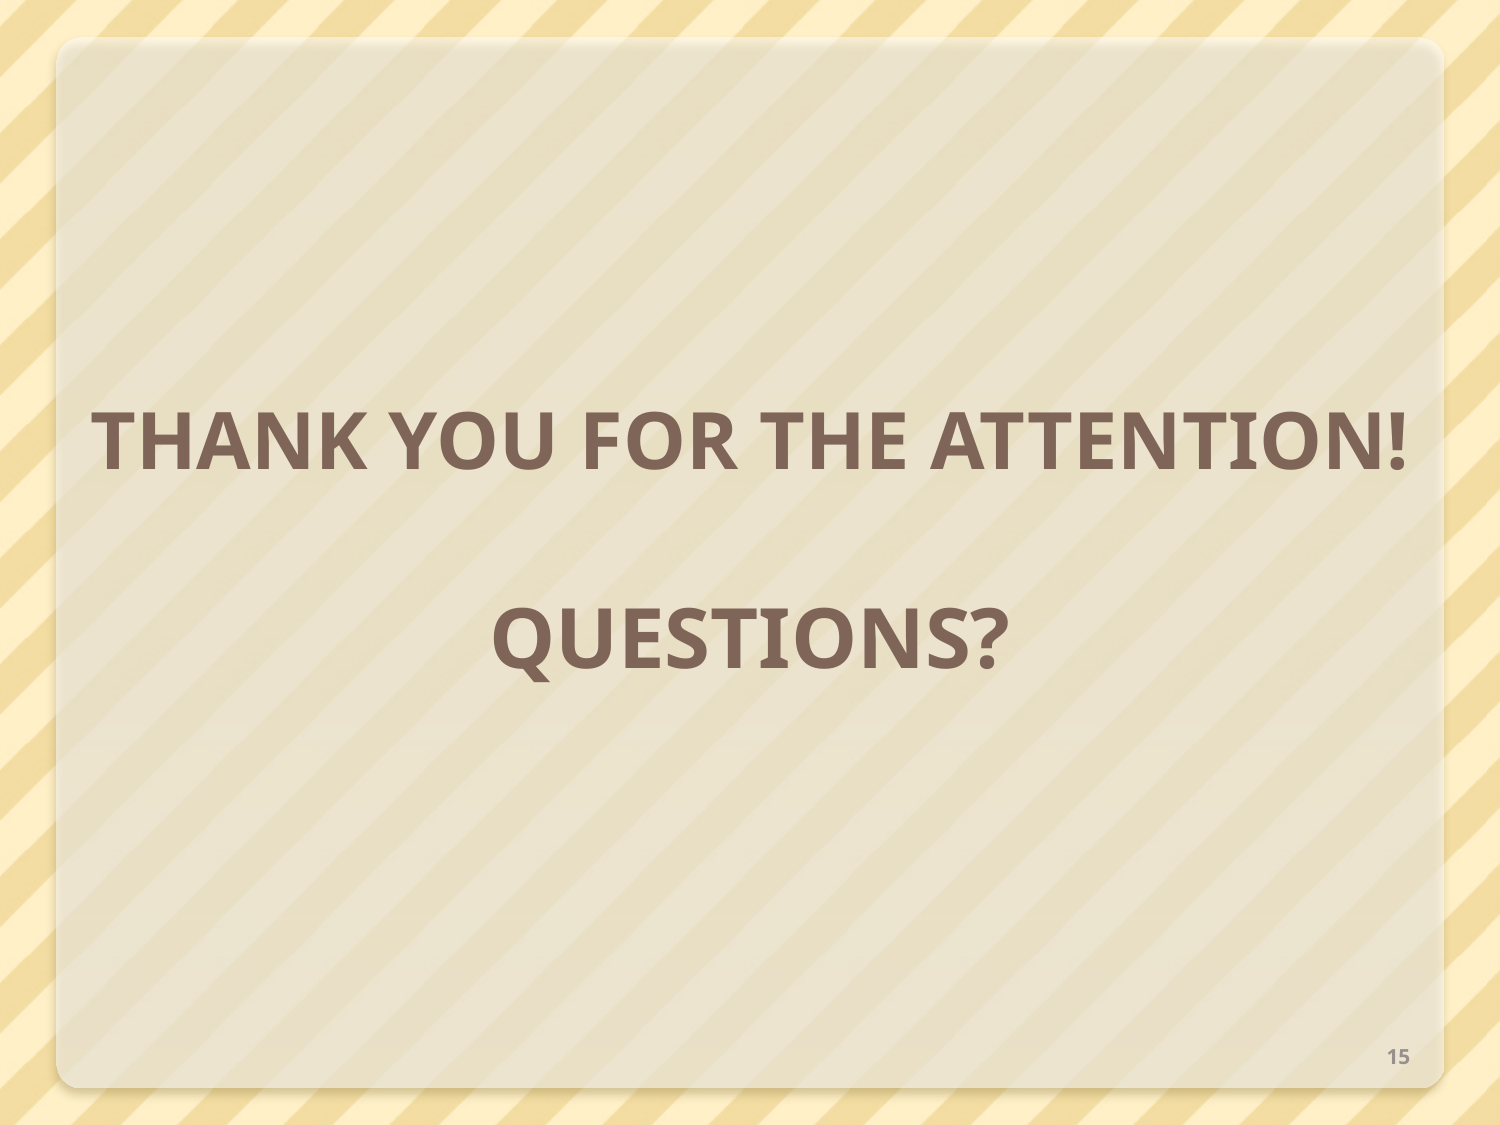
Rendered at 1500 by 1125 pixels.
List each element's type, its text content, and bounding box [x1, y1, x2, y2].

slide_number 15 [1074, 1025, 1425, 1080]
text_box THANK YOU FOR THE ATTENTION! QUESTIONS? [74, 49, 1425, 1025]
